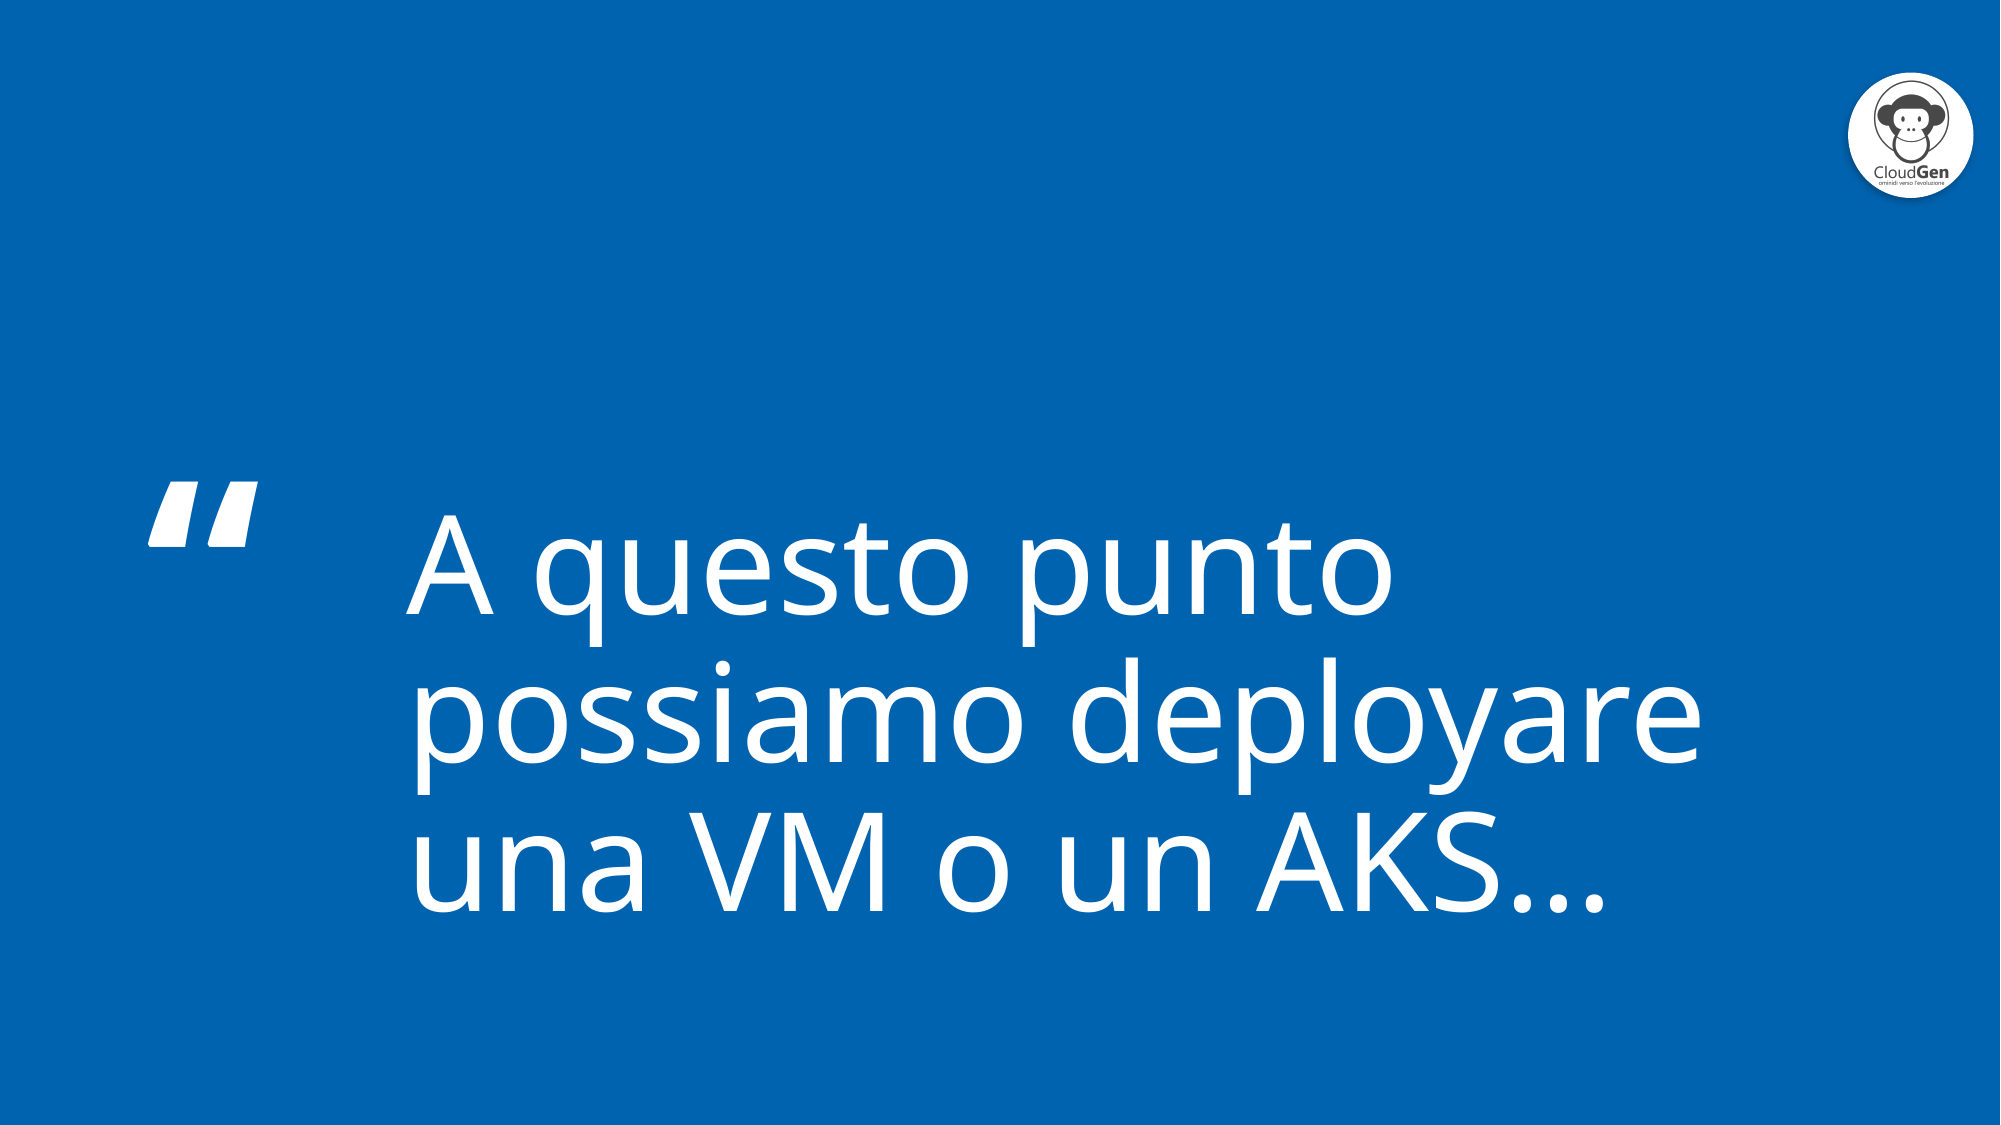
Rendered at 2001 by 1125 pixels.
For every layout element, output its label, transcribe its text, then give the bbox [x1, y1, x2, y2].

picture [1855, 75, 1967, 187]
list A questo punto possiamo deployare una VM o un AKS… [391, 488, 1735, 975]
